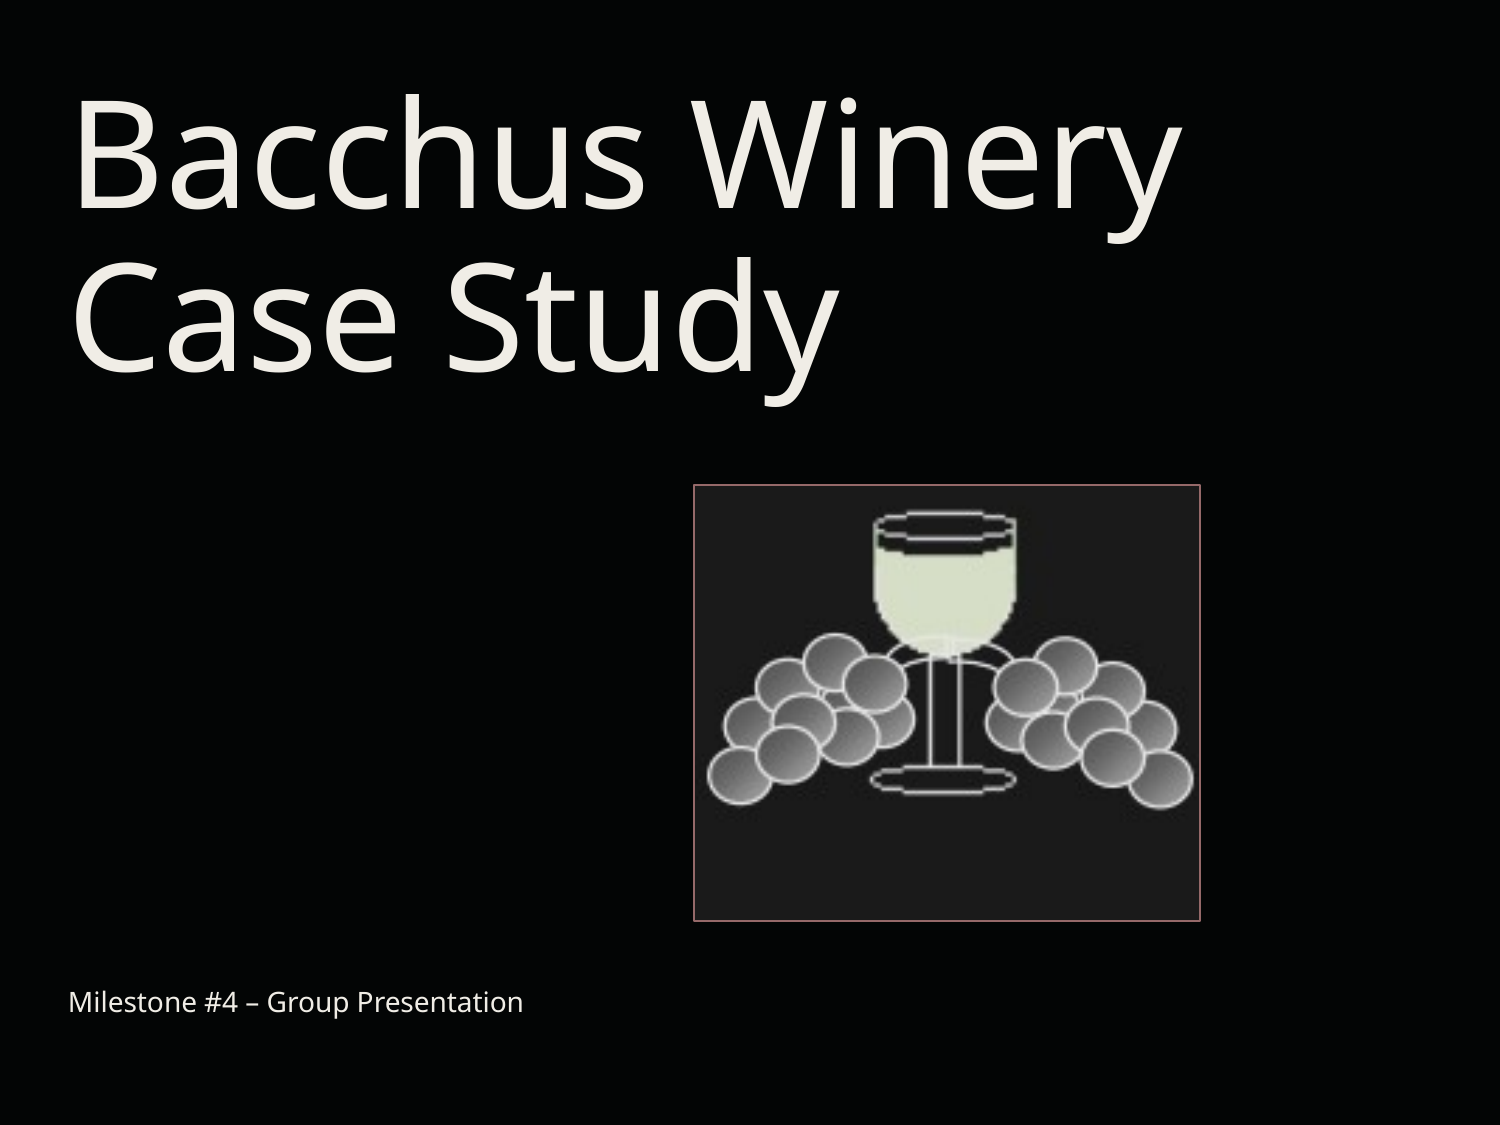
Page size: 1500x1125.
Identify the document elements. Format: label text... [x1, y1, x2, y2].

picture [694, 485, 1200, 921]
subtitle Milestone #4 – Group Presentation [52, 814, 722, 1026]
title Bacchus Winery Case Study [52, 71, 1200, 803]
